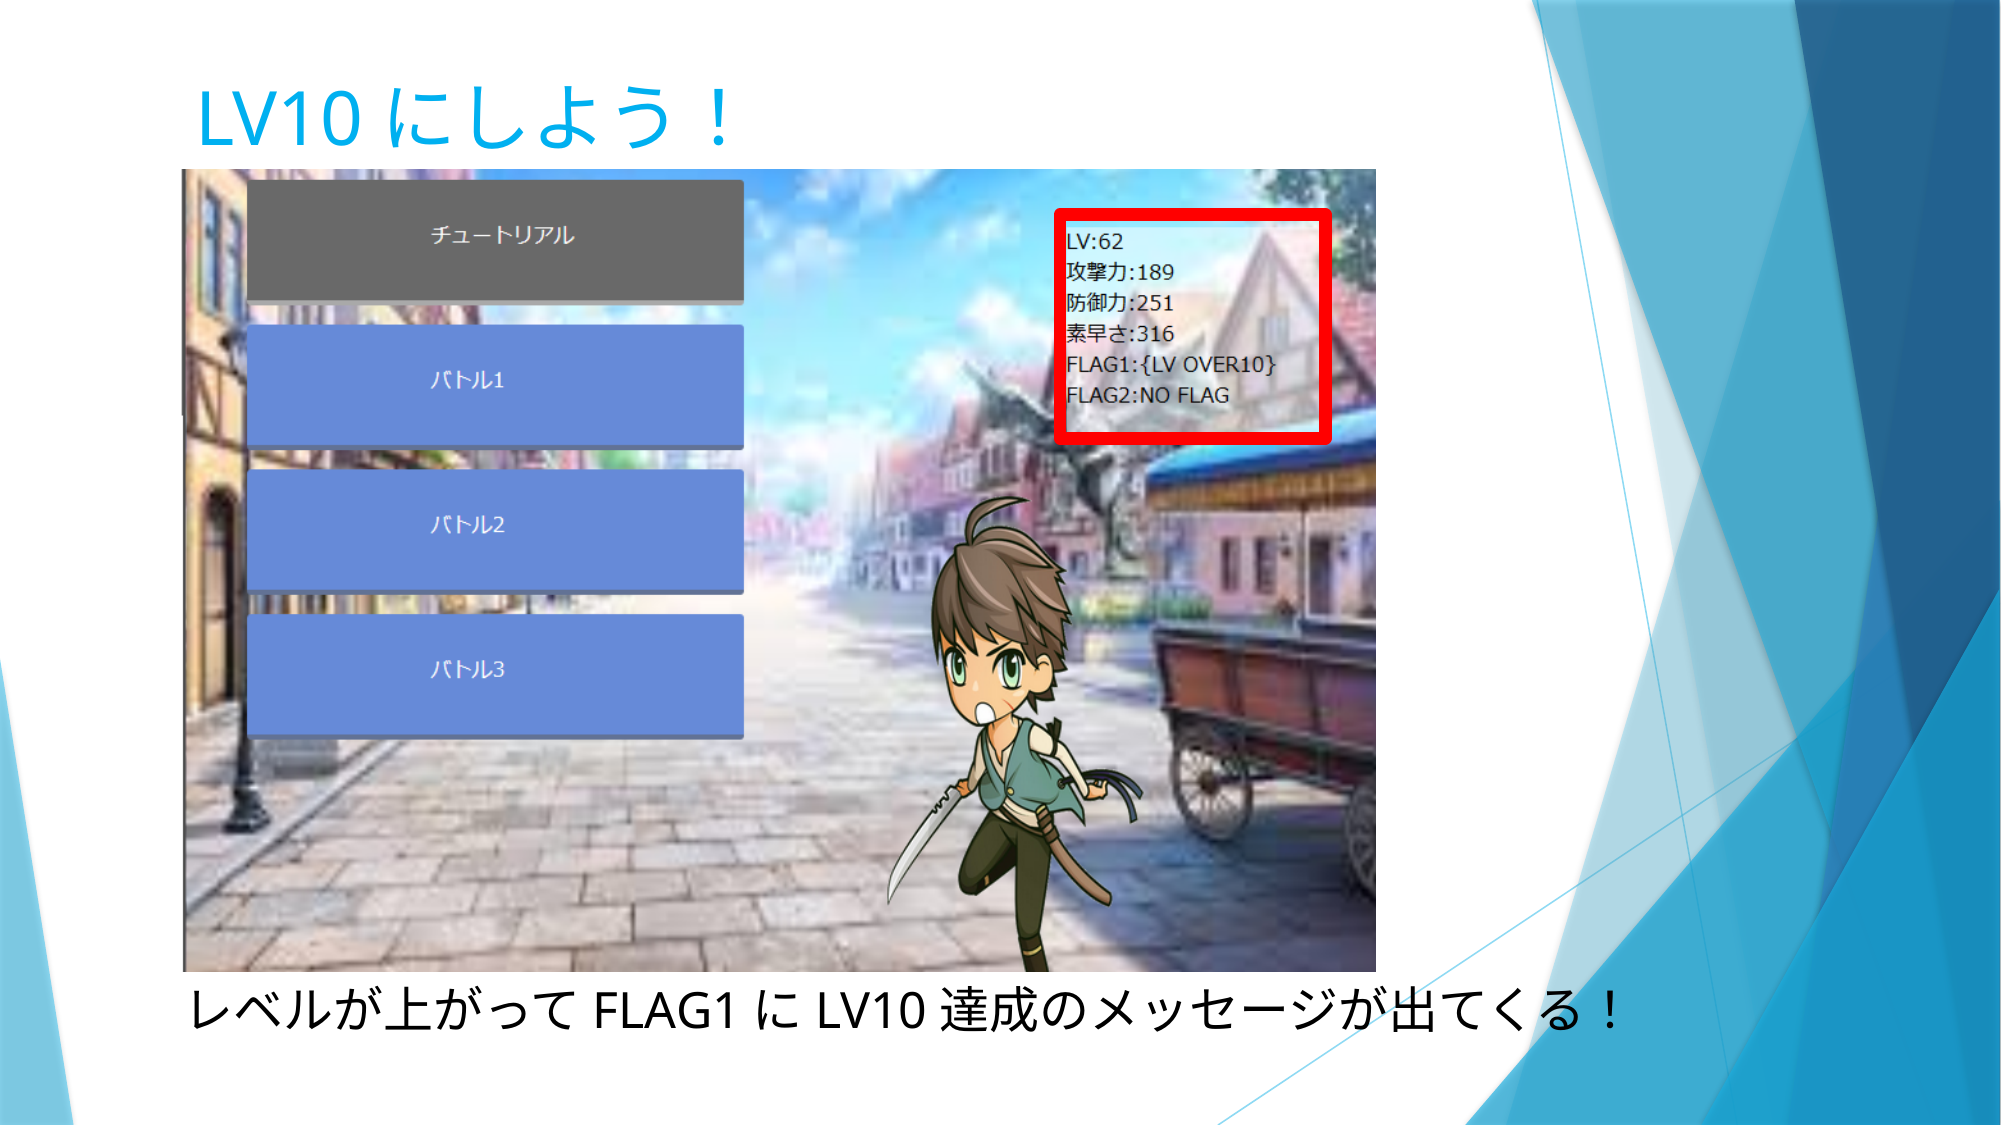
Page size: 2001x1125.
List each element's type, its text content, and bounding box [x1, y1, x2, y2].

text_box レベルが上がってFLAG1にLV10達成のメッセージが出てくる！ [168, 971, 1710, 1047]
text_box LV10にしよう！ [180, 63, 1698, 168]
picture [179, 168, 1377, 973]
